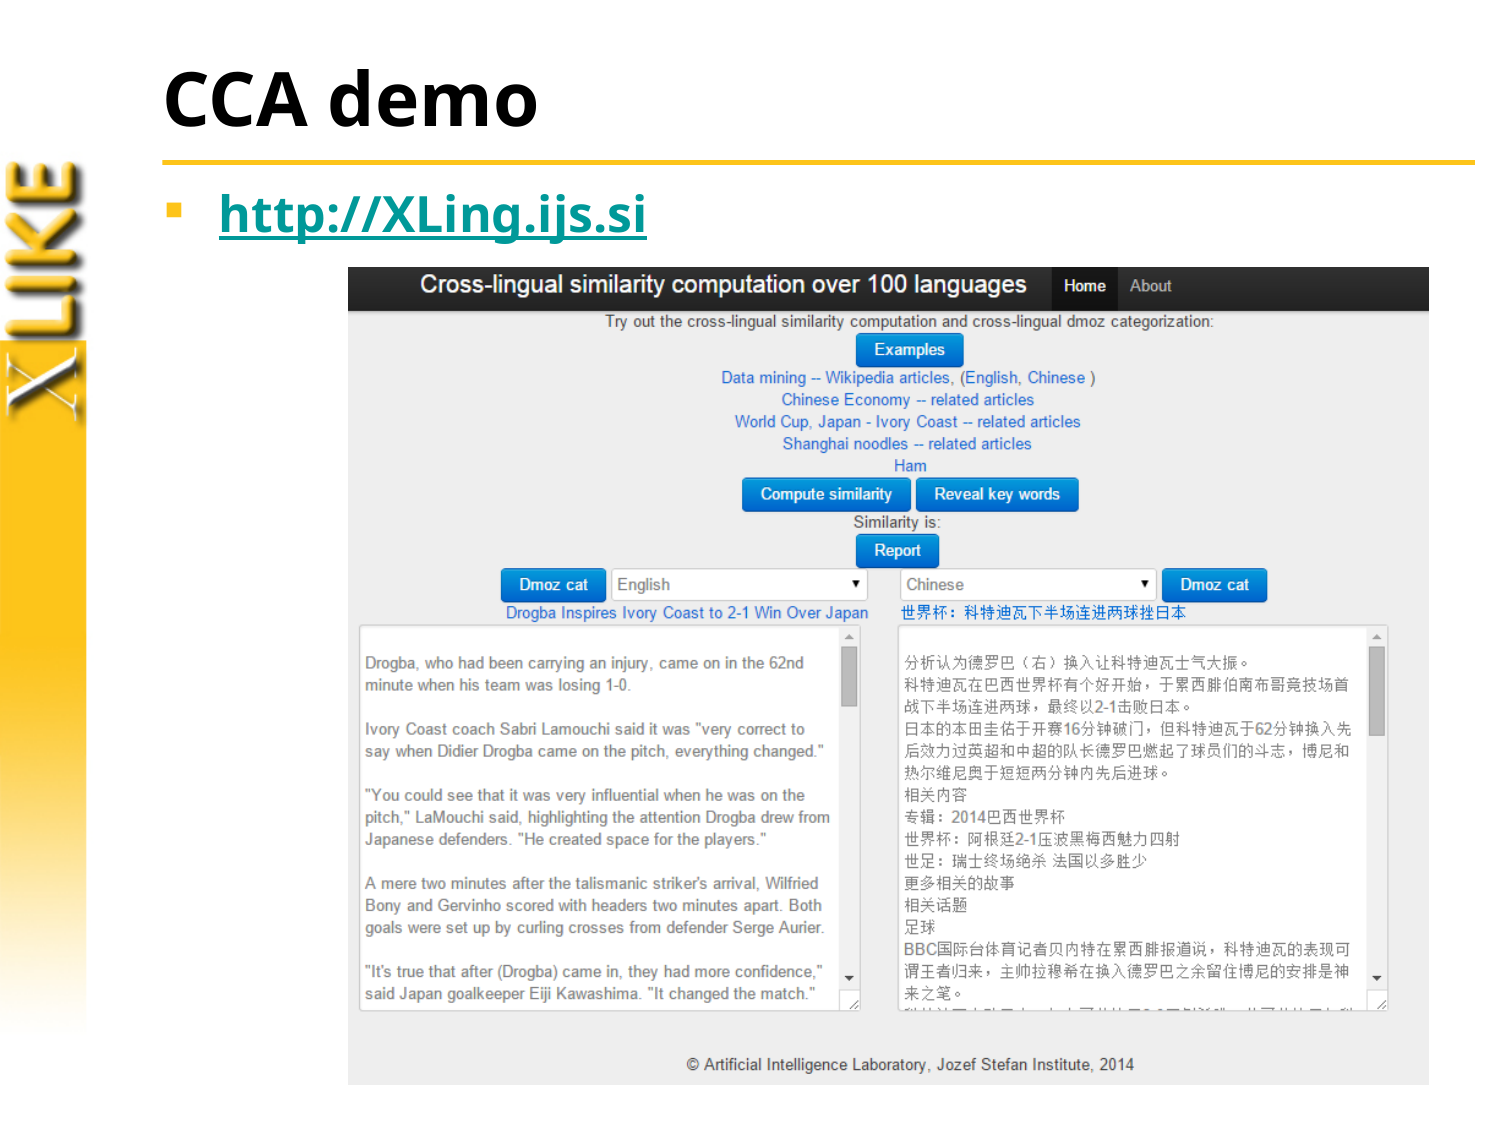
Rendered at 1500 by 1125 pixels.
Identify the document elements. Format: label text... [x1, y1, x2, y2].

title CCA demo [162, 43, 1475, 150]
picture [0, 0, 1500, 1125]
list http://XLing.ijs.si [162, 174, 1475, 1050]
